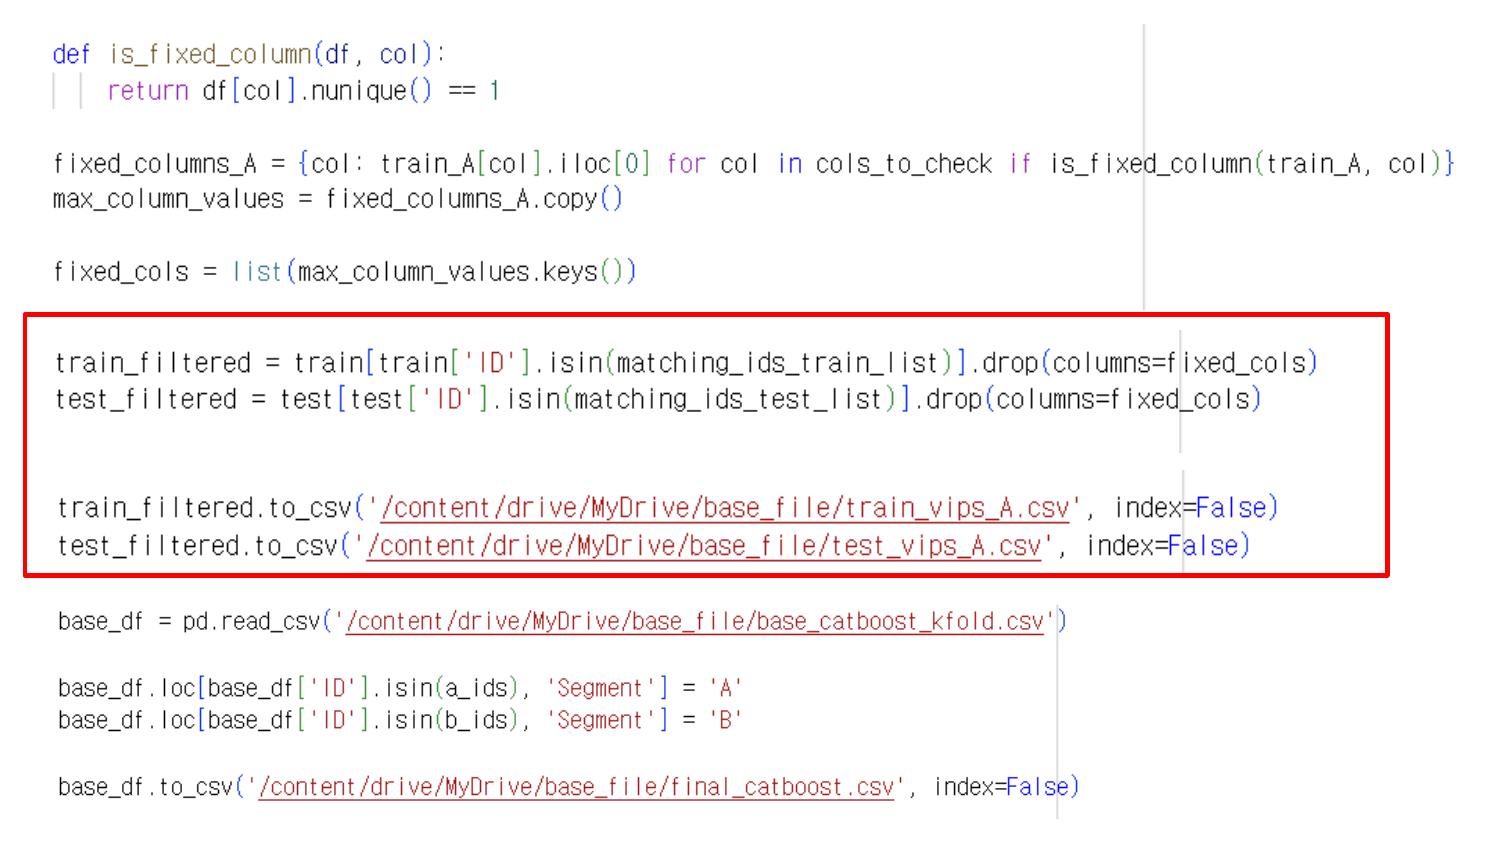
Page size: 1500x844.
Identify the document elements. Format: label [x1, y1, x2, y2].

picture [41, 595, 1101, 819]
picture [16, 470, 1392, 576]
picture [11, 329, 1375, 453]
picture [24, 24, 1476, 310]
text_box [24, 318, 1388, 469]
